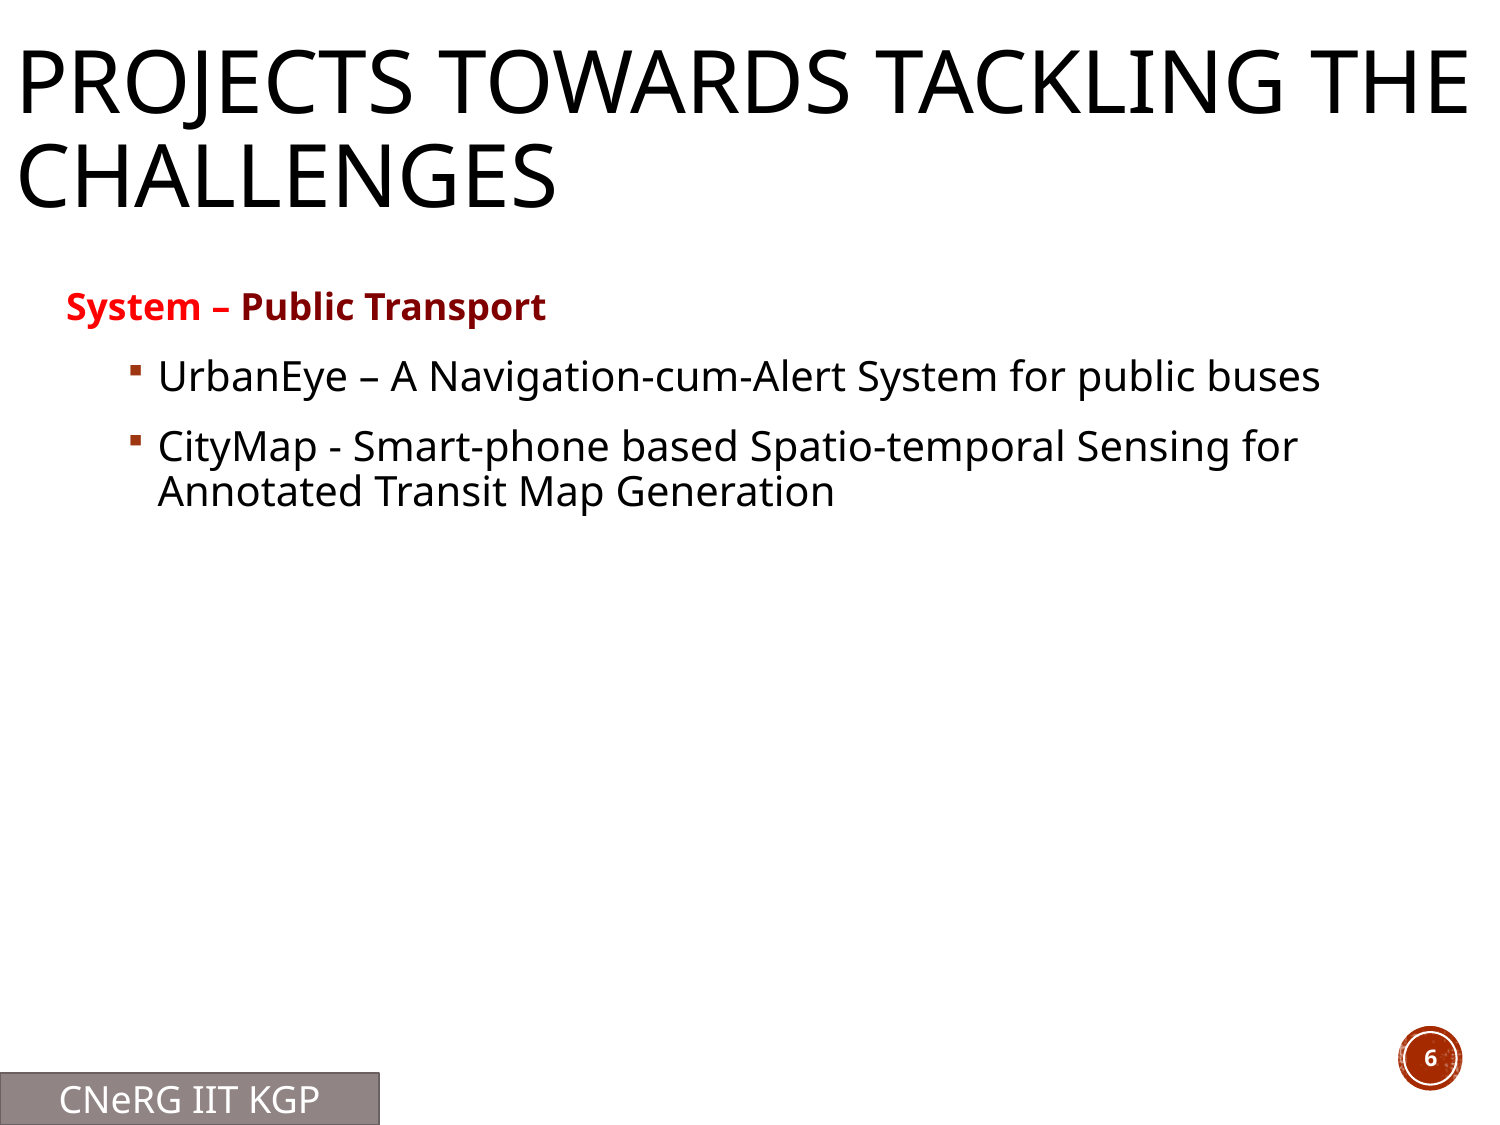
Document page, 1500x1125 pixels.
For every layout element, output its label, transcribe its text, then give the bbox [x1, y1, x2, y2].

slide_number 6 [1391, 1028, 1471, 1089]
text_box System – Public Transport [51, 275, 562, 336]
list UrbanEye – A Navigation-cum-Alert System for public buses CityMap - Smart-phone based Spatio-temporal Sensing for Annotated Transit Map Generation [112, 348, 1388, 1013]
title Projects towards tackling the challenges [0, 0, 1500, 264]
